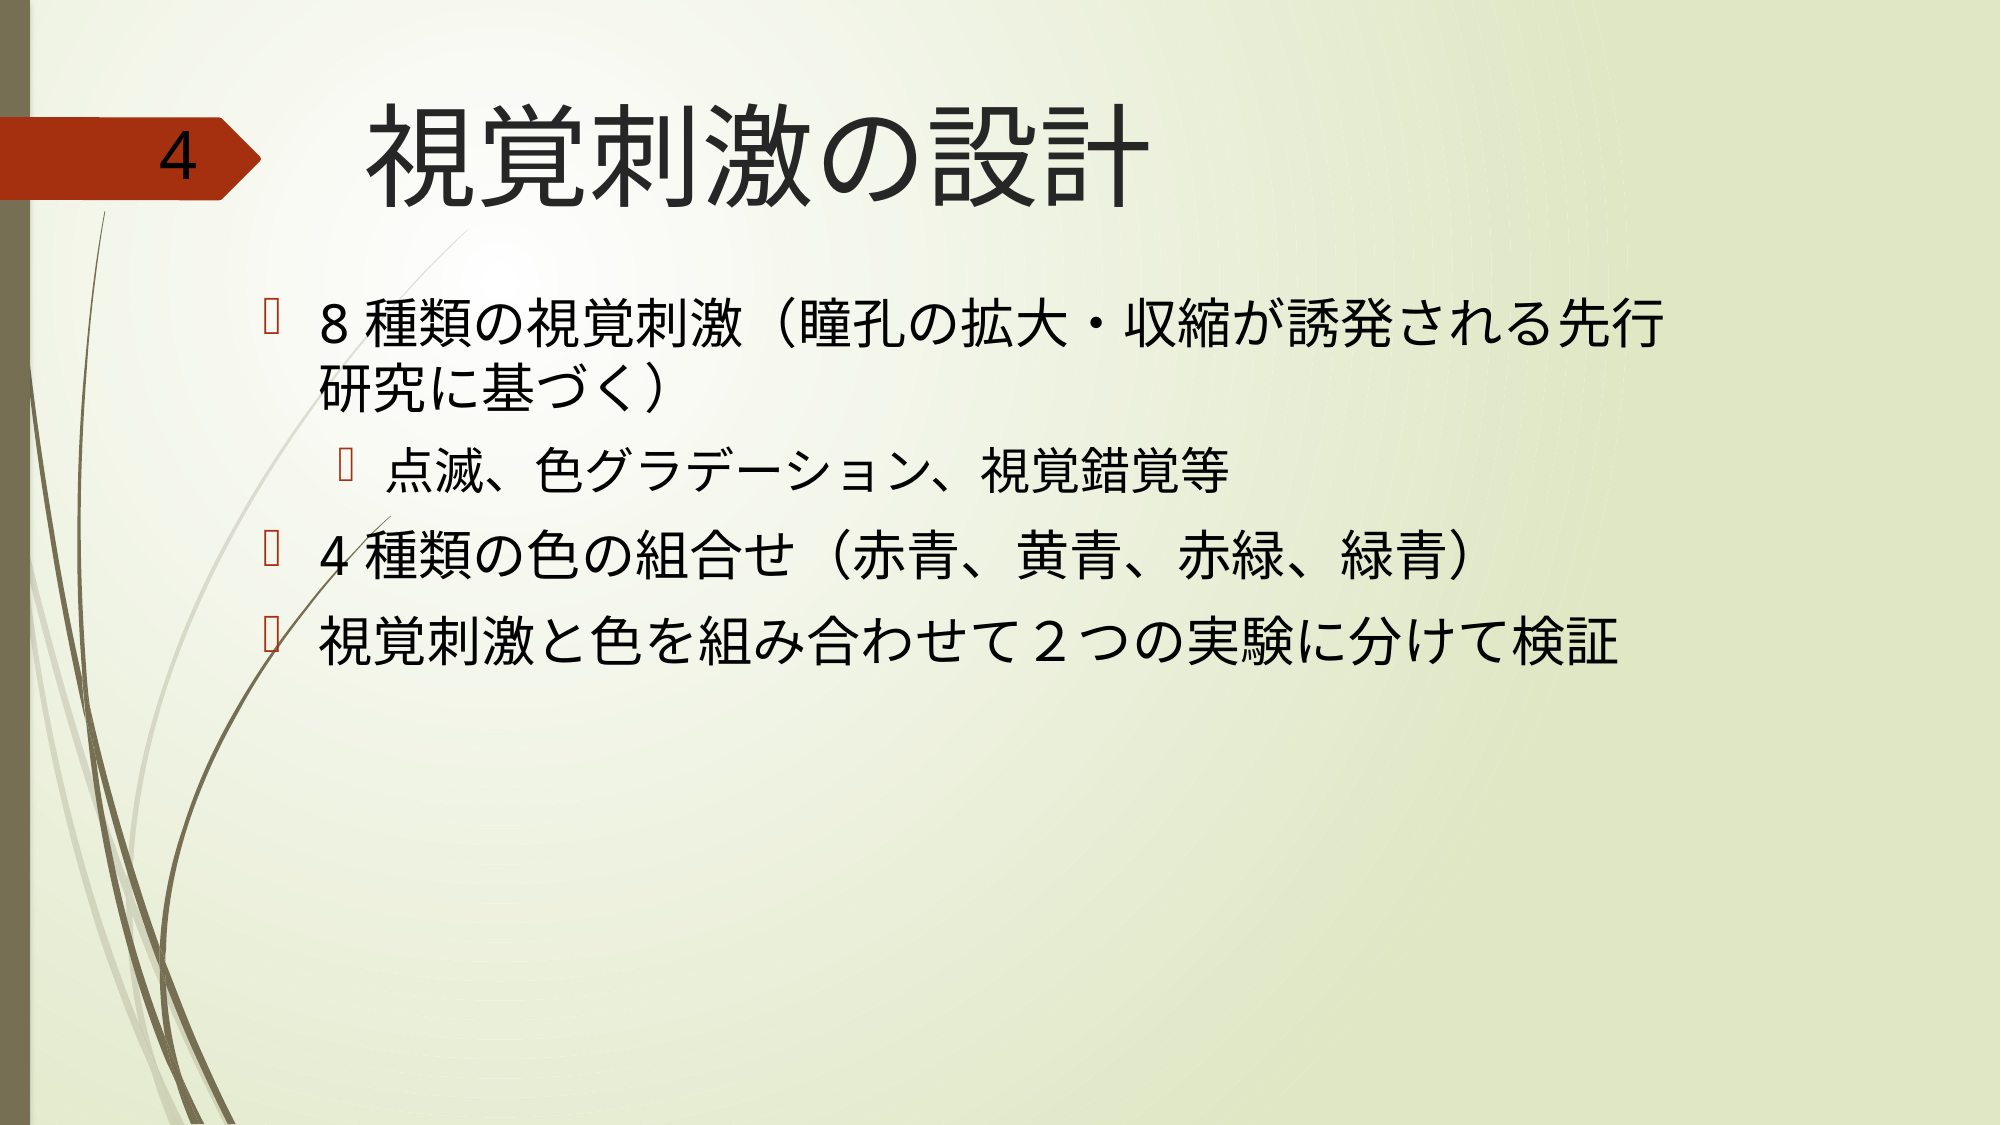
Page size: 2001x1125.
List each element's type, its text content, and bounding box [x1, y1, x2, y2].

text_box 4 [144, 128, 248, 188]
title 視覚刺激の設計 [349, 78, 1770, 238]
list 8種類の視覚刺激（瞳孔の拡大・収縮が誘発される先行研究に基づく） 点滅、色グラデーション、視覚錯覚等 4種類の色の組合せ（赤青、黄青、赤緑、緑青） 視覚刺激と色を組み合わせて２つの実験に分けて検証 [247, 281, 1704, 1057]
